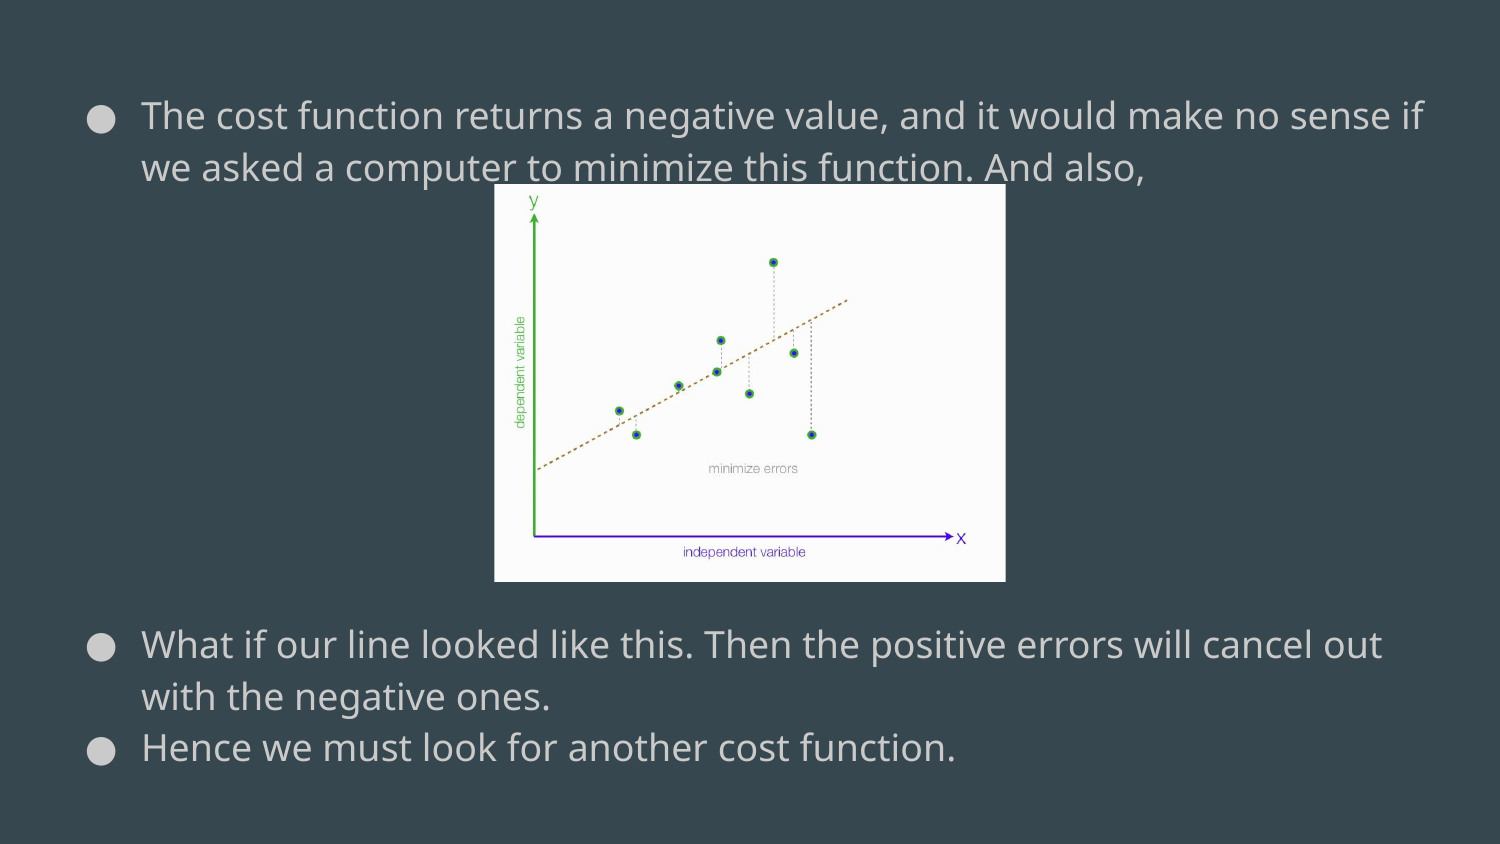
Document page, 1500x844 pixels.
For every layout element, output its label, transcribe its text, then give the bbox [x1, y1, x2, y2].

list The cost function returns a negative value, and it would make no sense if we asked a computer to minimize this function. And also, What if our line looked like this. Then the positive errors will cancel out with the negative ones. Hence we must look for another cost function. [51, 70, 1449, 750]
picture [494, 183, 1006, 582]
